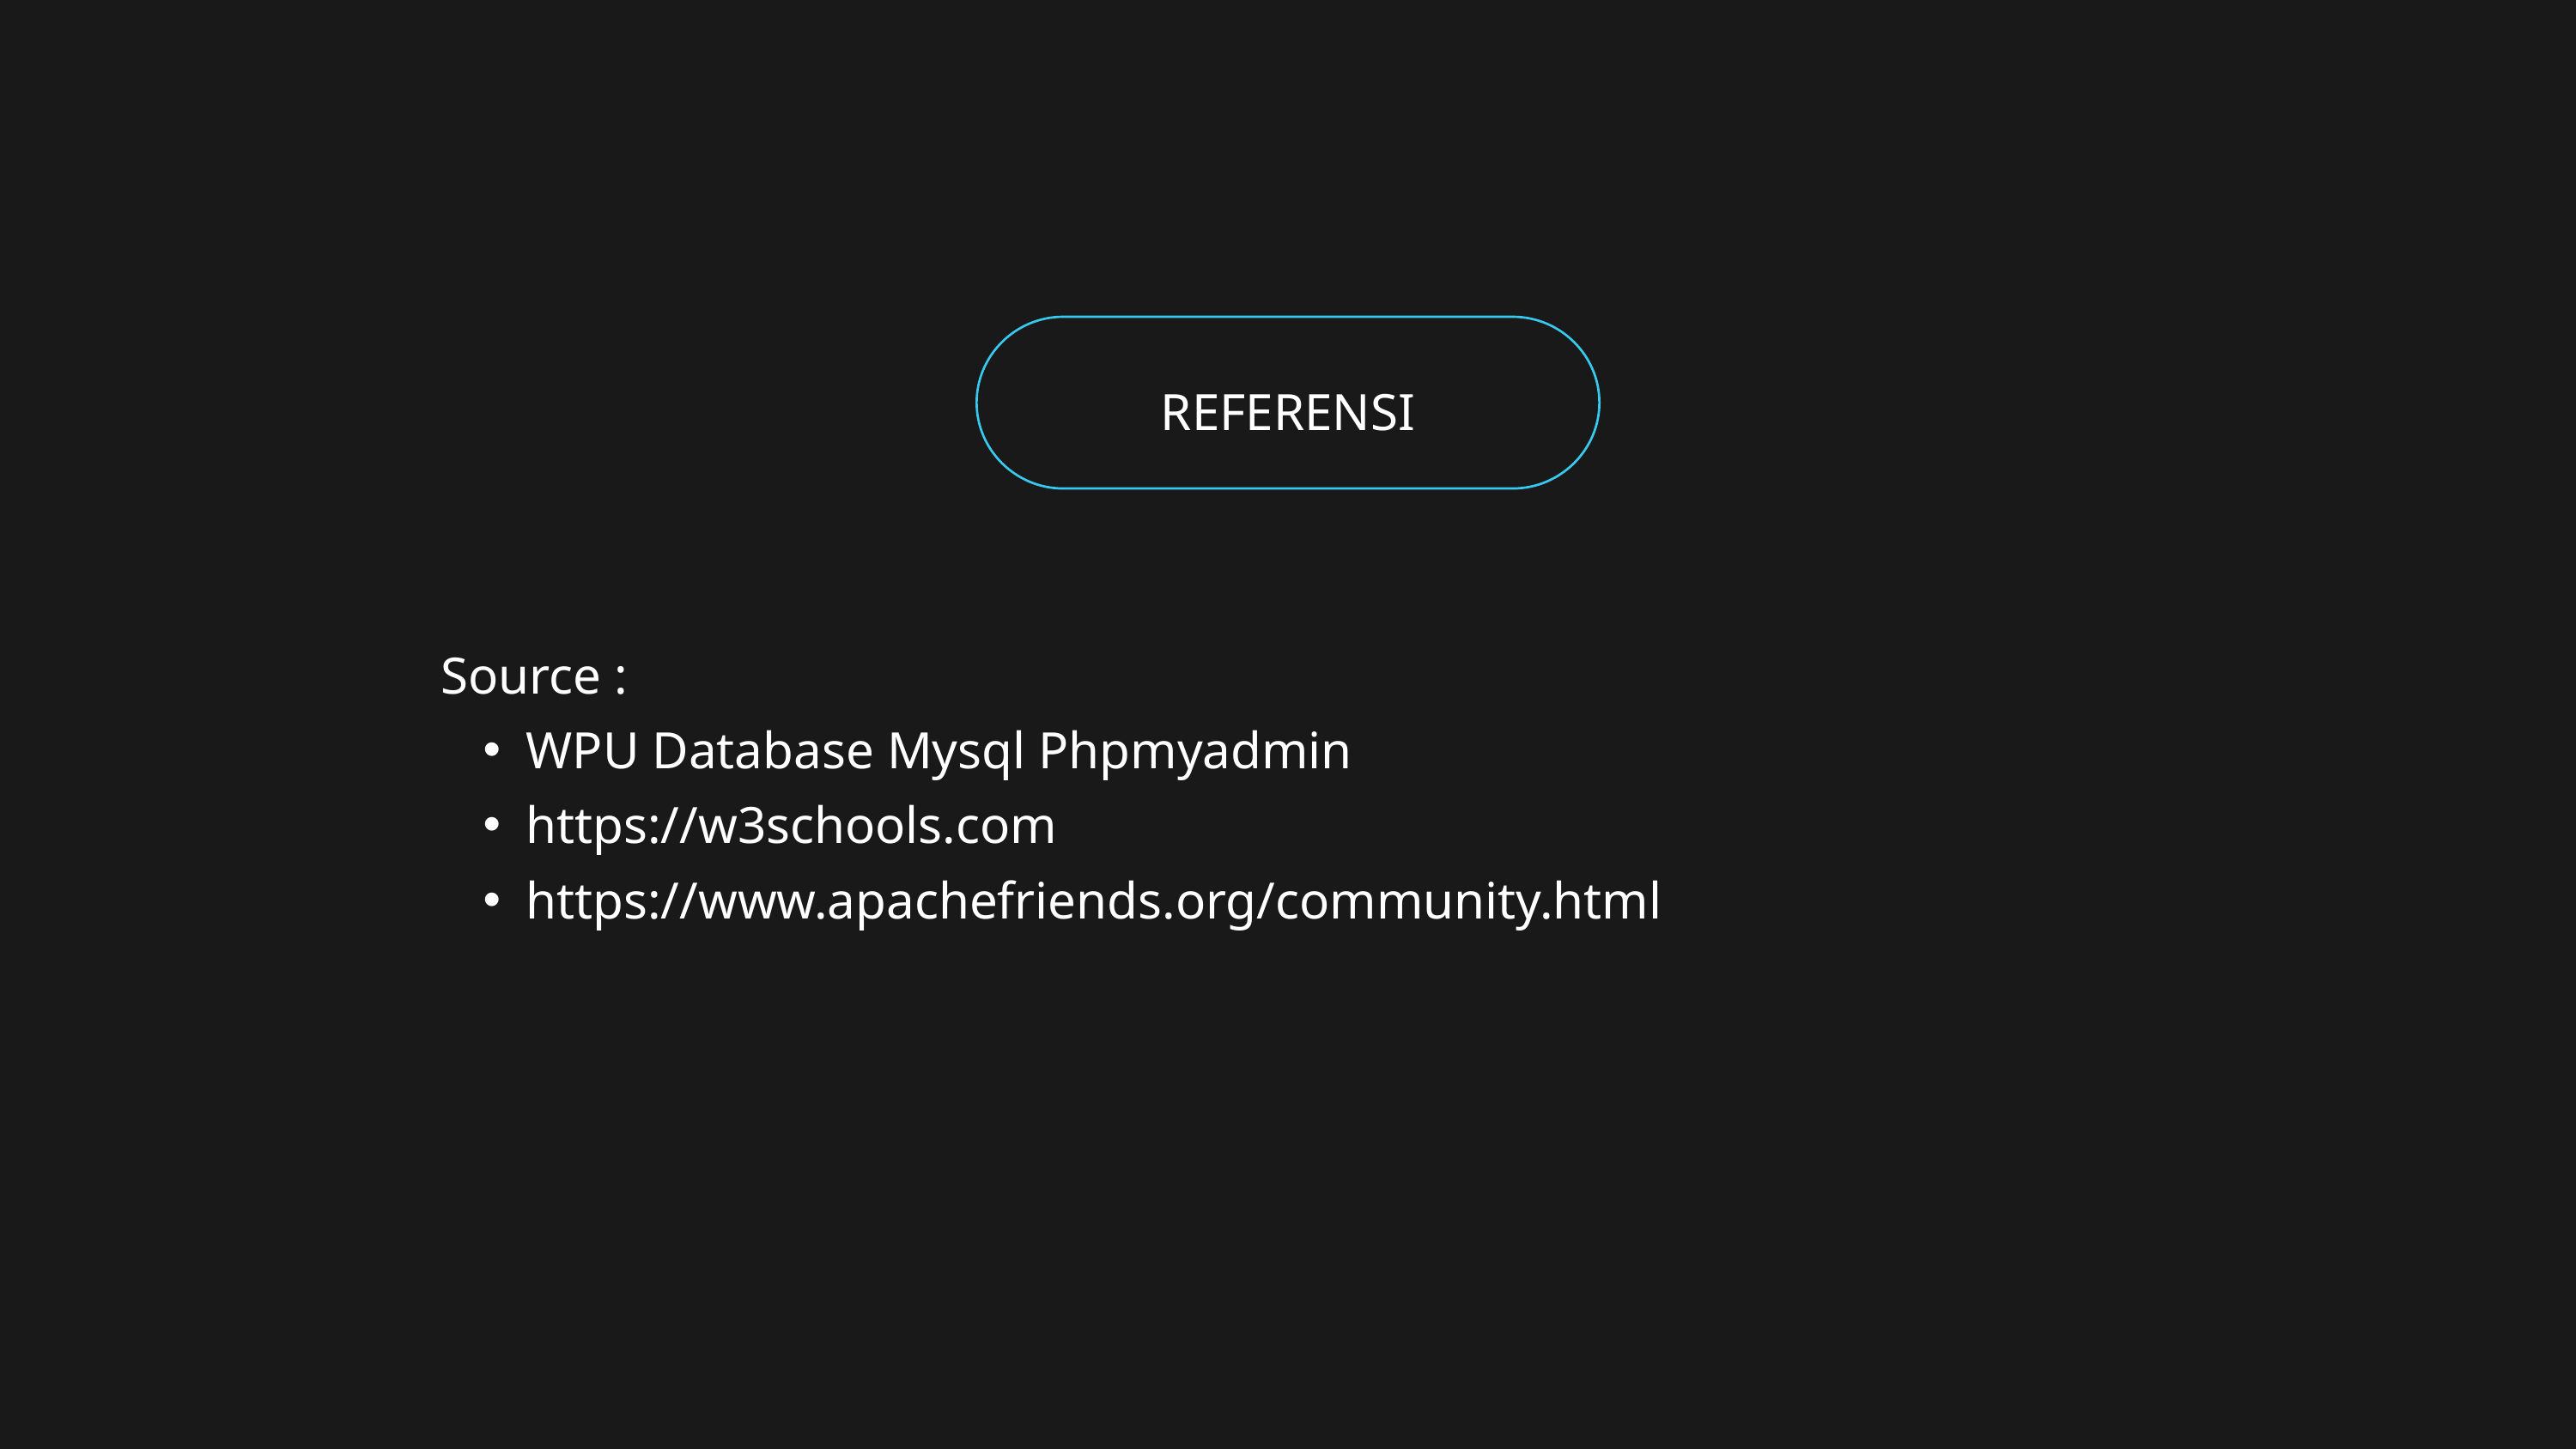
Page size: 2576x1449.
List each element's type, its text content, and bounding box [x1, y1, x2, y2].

text_box Source : WPU Database Mysql Phpmyadmin https://w3schools.com https://www.apachefriends.org/community.html [440, 628, 2136, 930]
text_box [975, 315, 1601, 490]
